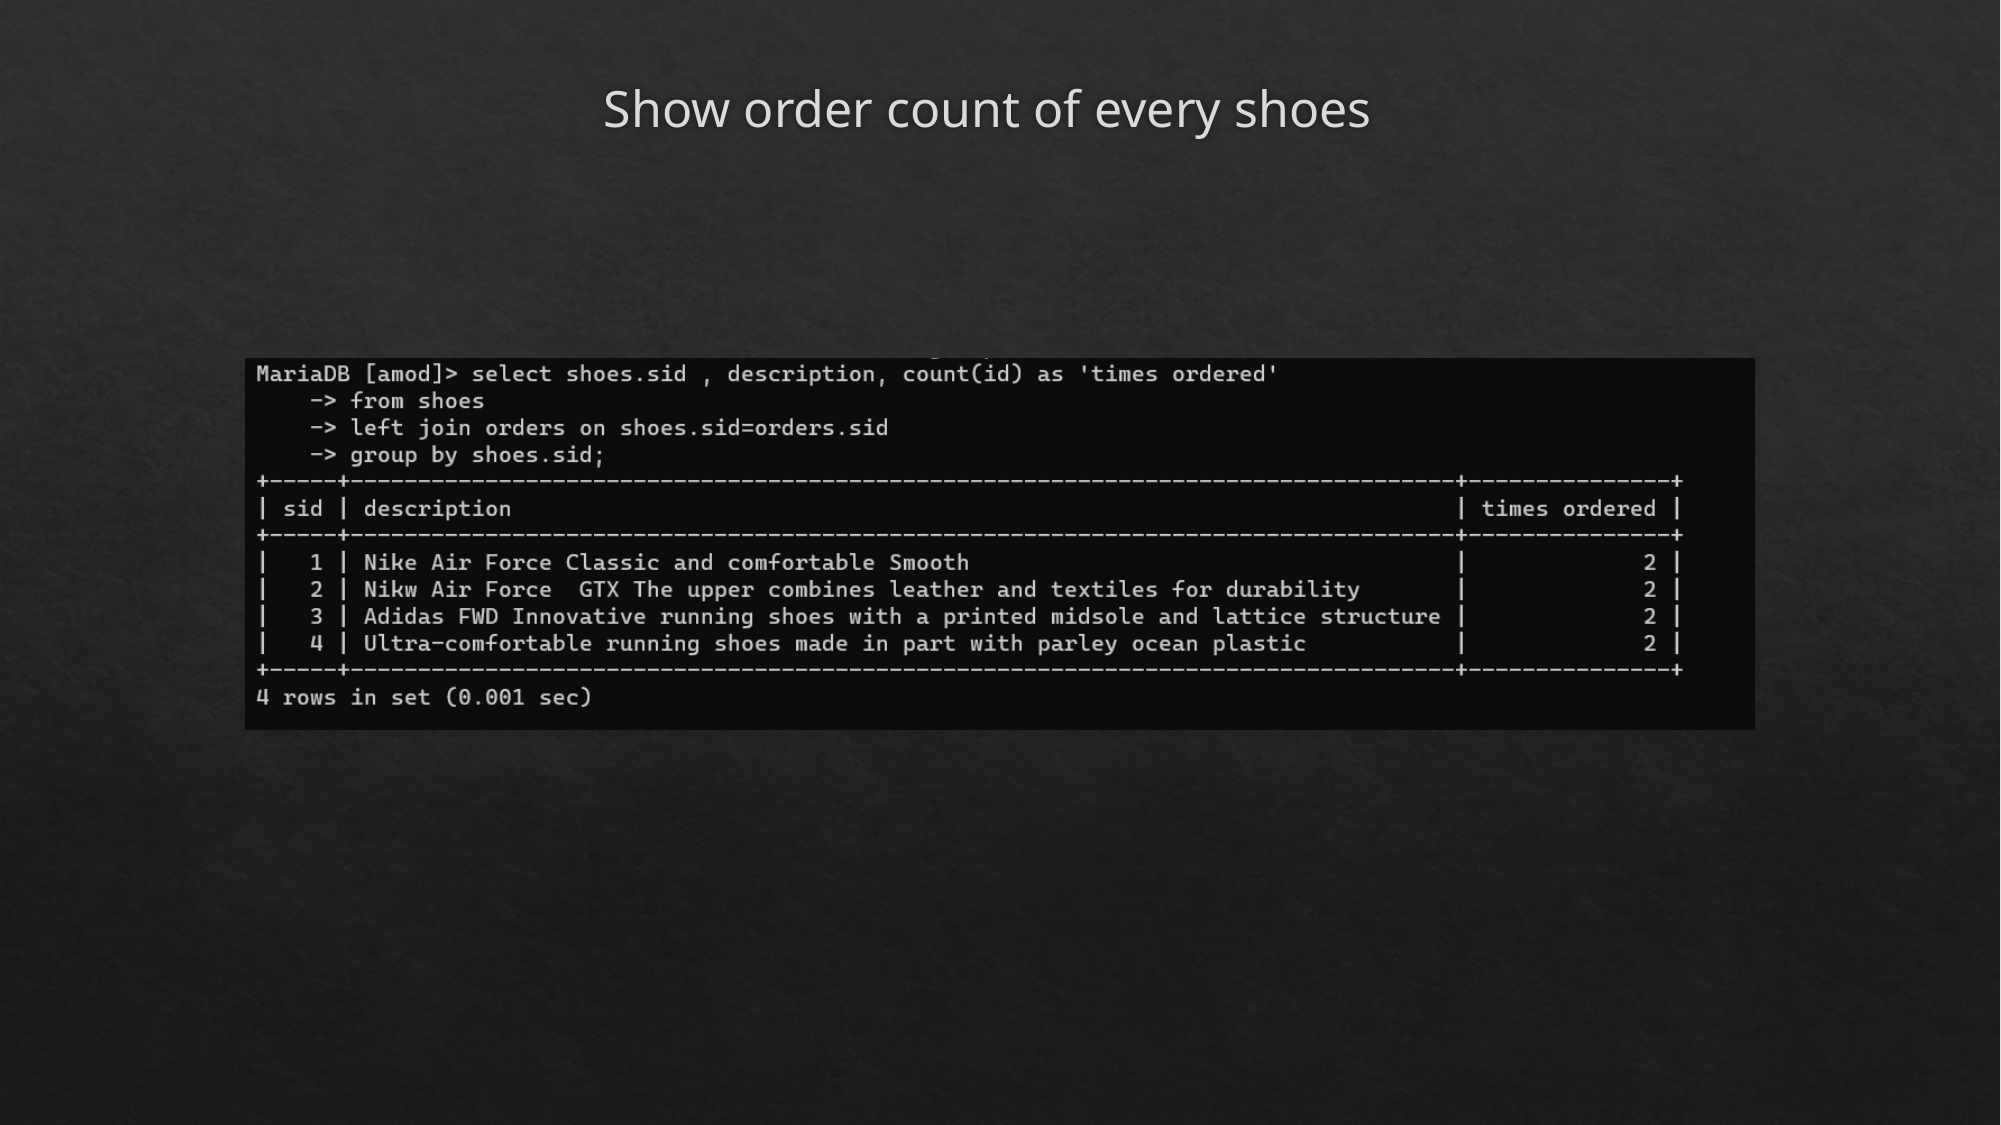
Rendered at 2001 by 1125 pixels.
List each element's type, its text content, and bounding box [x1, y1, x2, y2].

picture [244, 358, 1756, 730]
title Show order count of every shoes [138, 28, 1838, 188]
